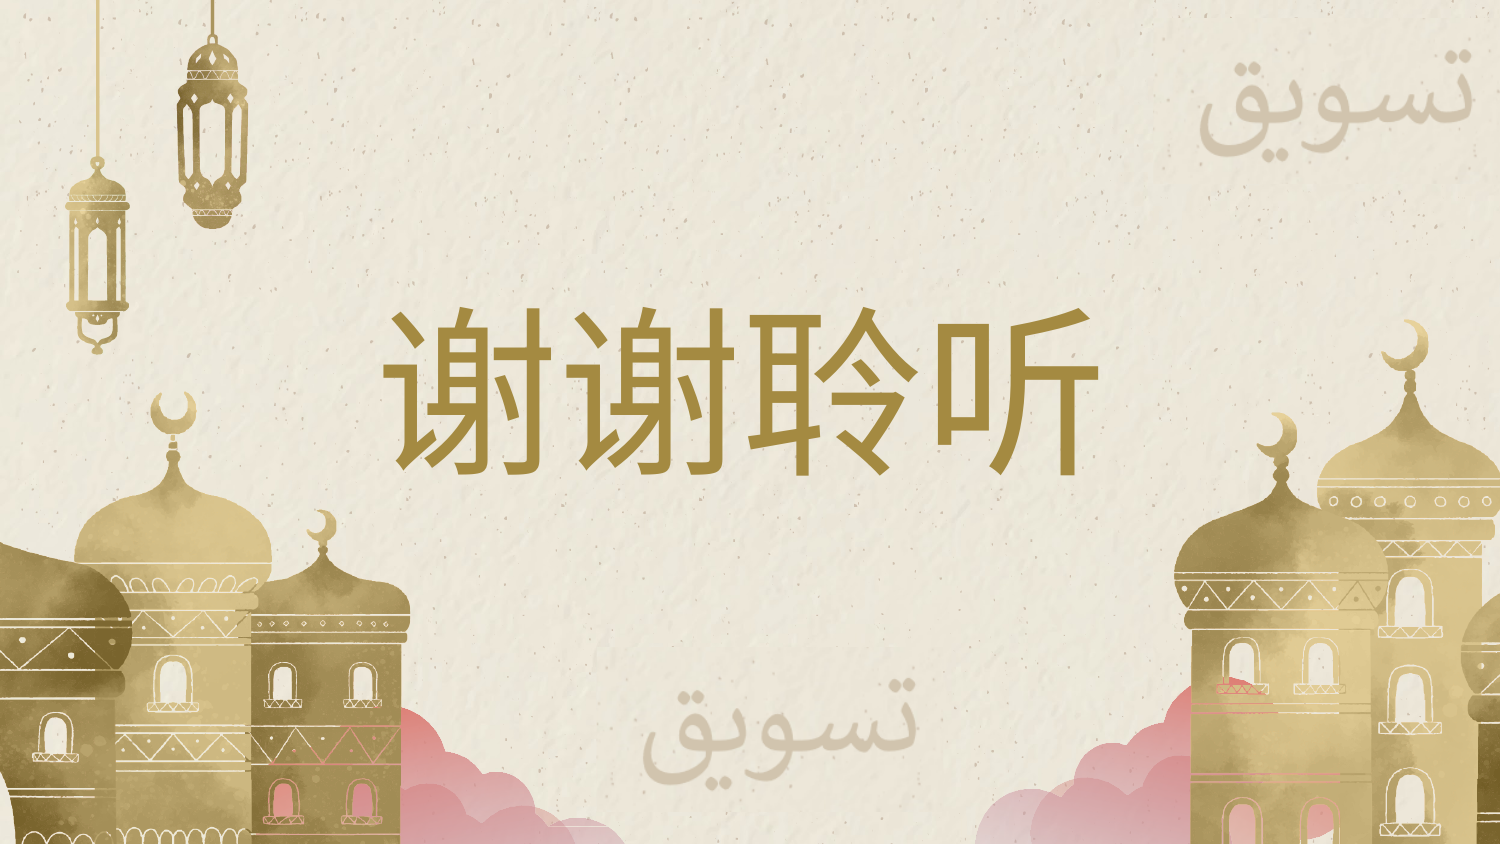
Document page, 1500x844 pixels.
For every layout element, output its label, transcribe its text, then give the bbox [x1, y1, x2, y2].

title 谢谢聆听 [359, 288, 1180, 498]
picture [0, 0, 1500, 844]
